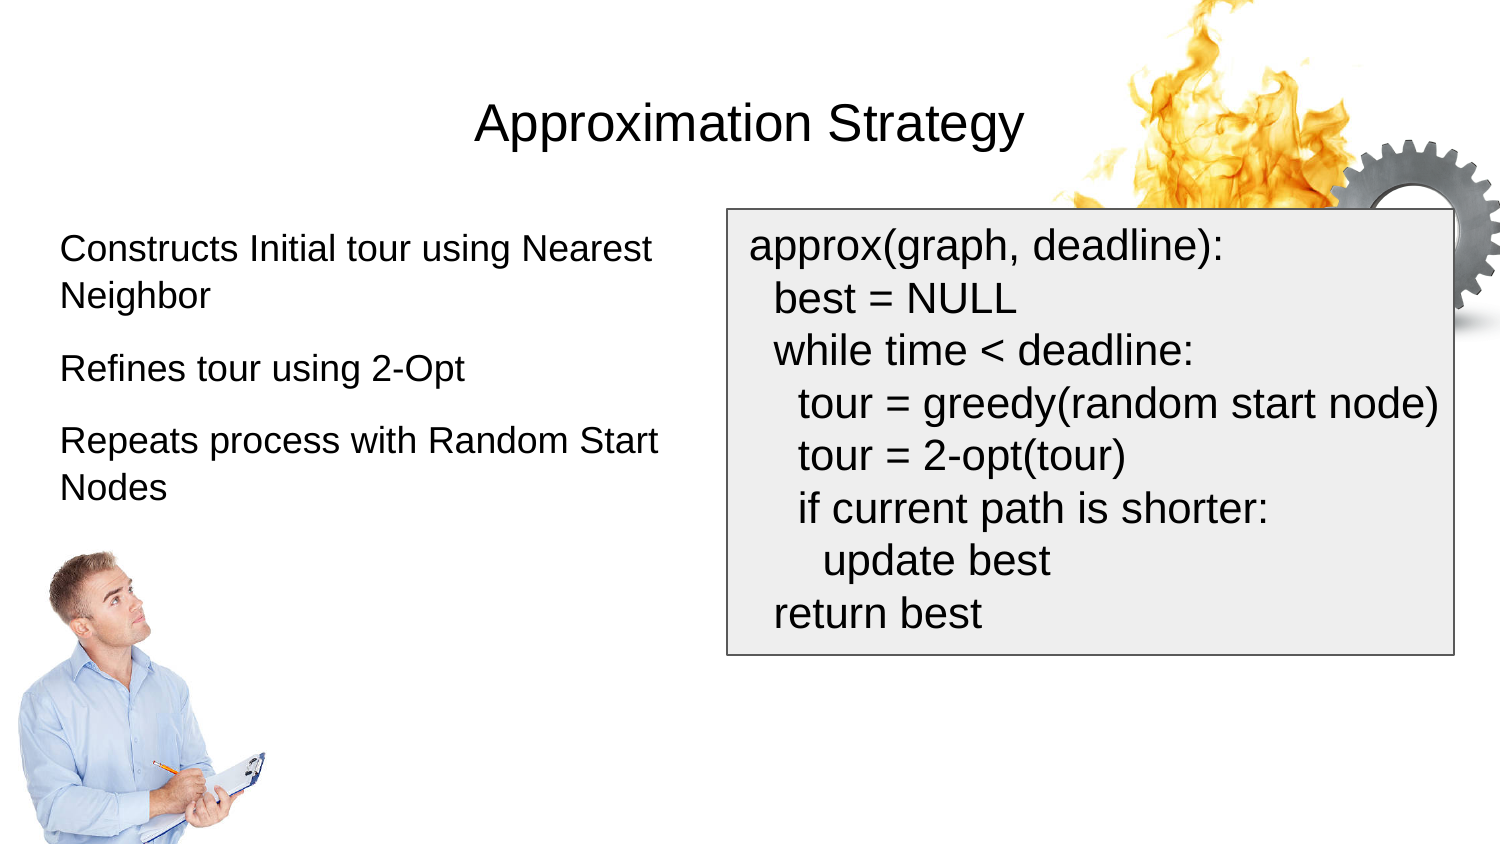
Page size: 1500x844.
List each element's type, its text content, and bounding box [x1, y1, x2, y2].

picture [1006, 0, 1500, 351]
text_box [727, 209, 1454, 655]
list Constructs Initial tour using Nearest Neighbor Refines tour using 2-Opt Repeats process with Random Start Nodes [44, 206, 684, 601]
picture [7, 511, 277, 844]
text_box approx(graph, deadline): best = NULL while time < deadline: tour = greedy(random start node) tour = 2-opt(tour) if current path is shorter: update best return best [733, 201, 1461, 648]
title Approximation Strategy [51, 72, 1001, 167]
